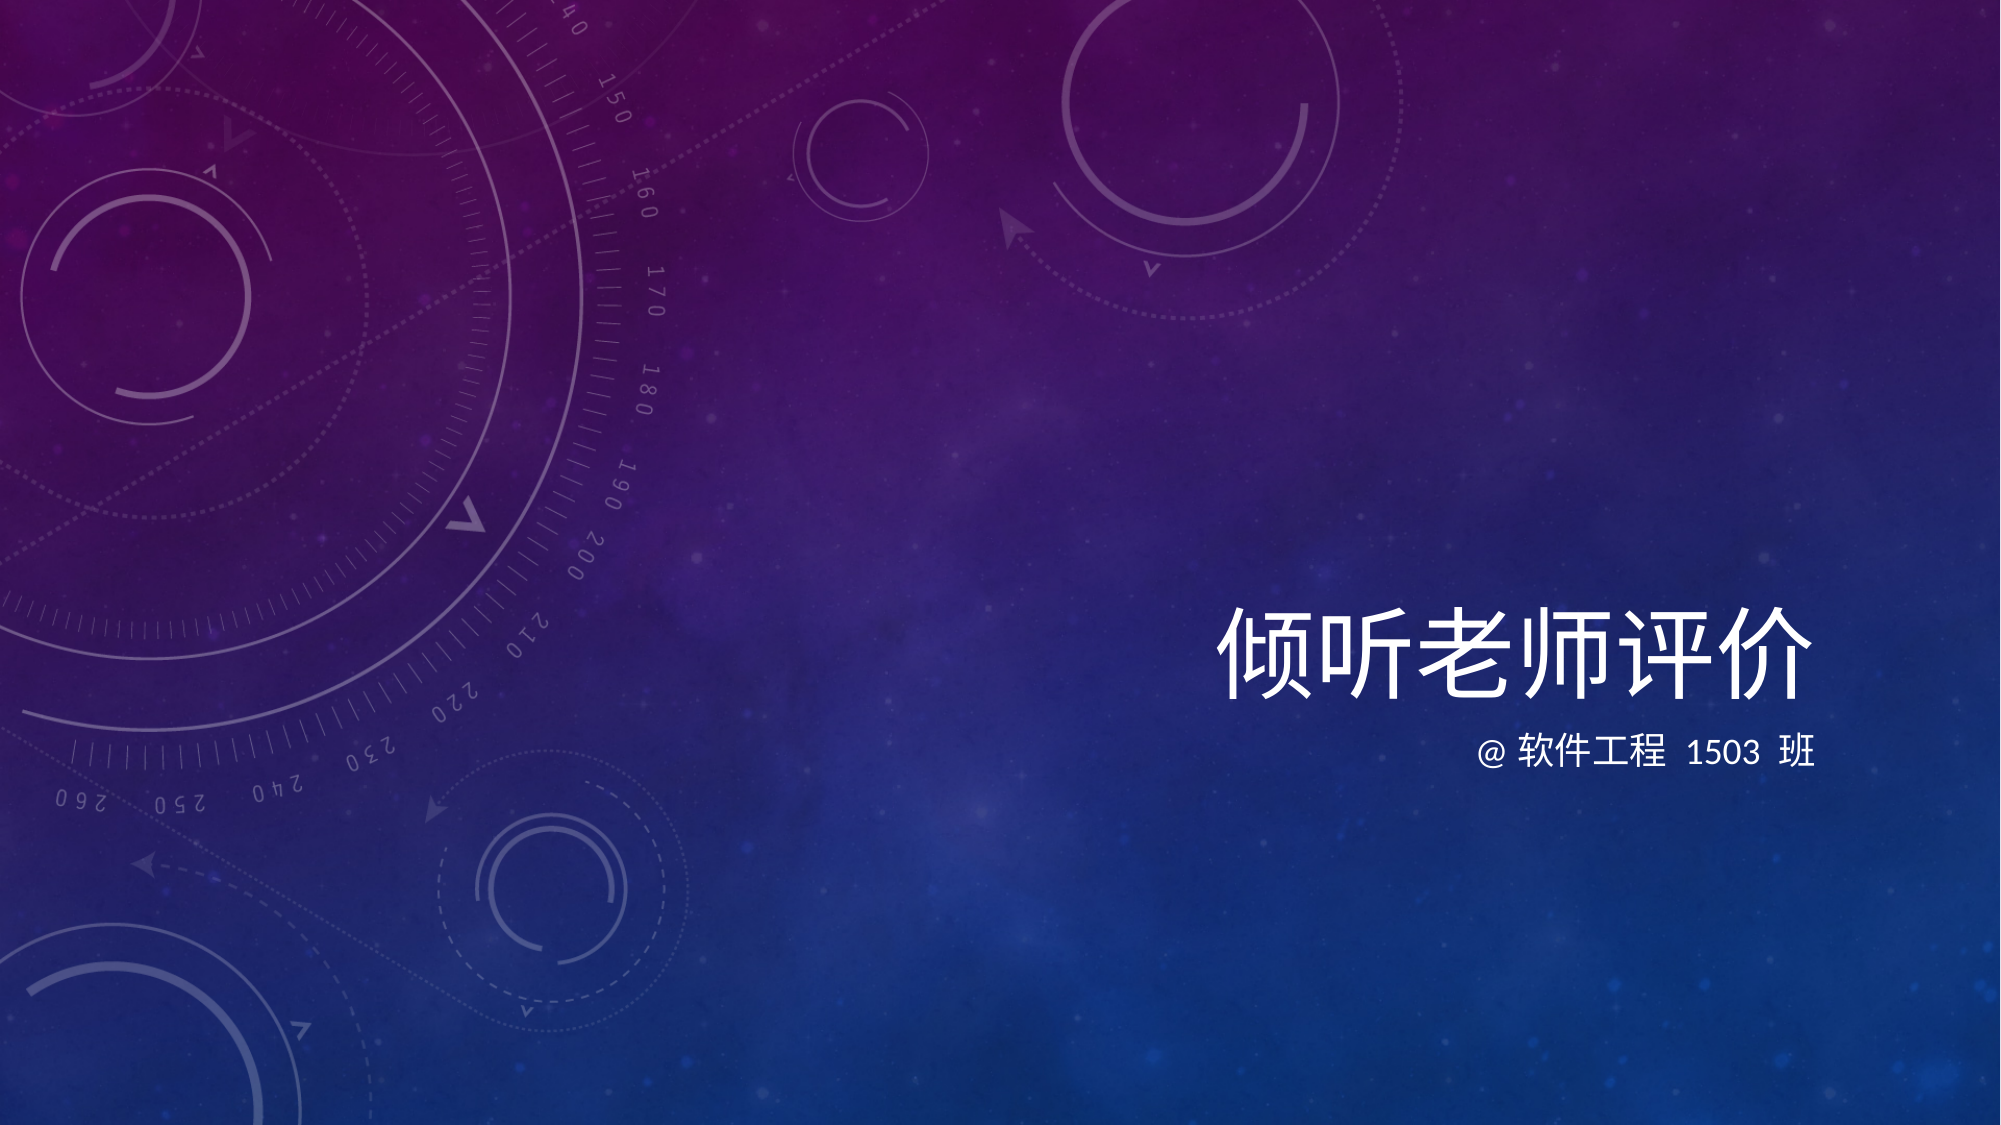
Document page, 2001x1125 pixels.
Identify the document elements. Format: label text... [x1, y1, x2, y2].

subtitle @软件工程 1503 班 [650, 719, 1831, 950]
title 倾听老师评价 [650, 322, 1831, 719]
picture [0, 0, 2001, 1125]
